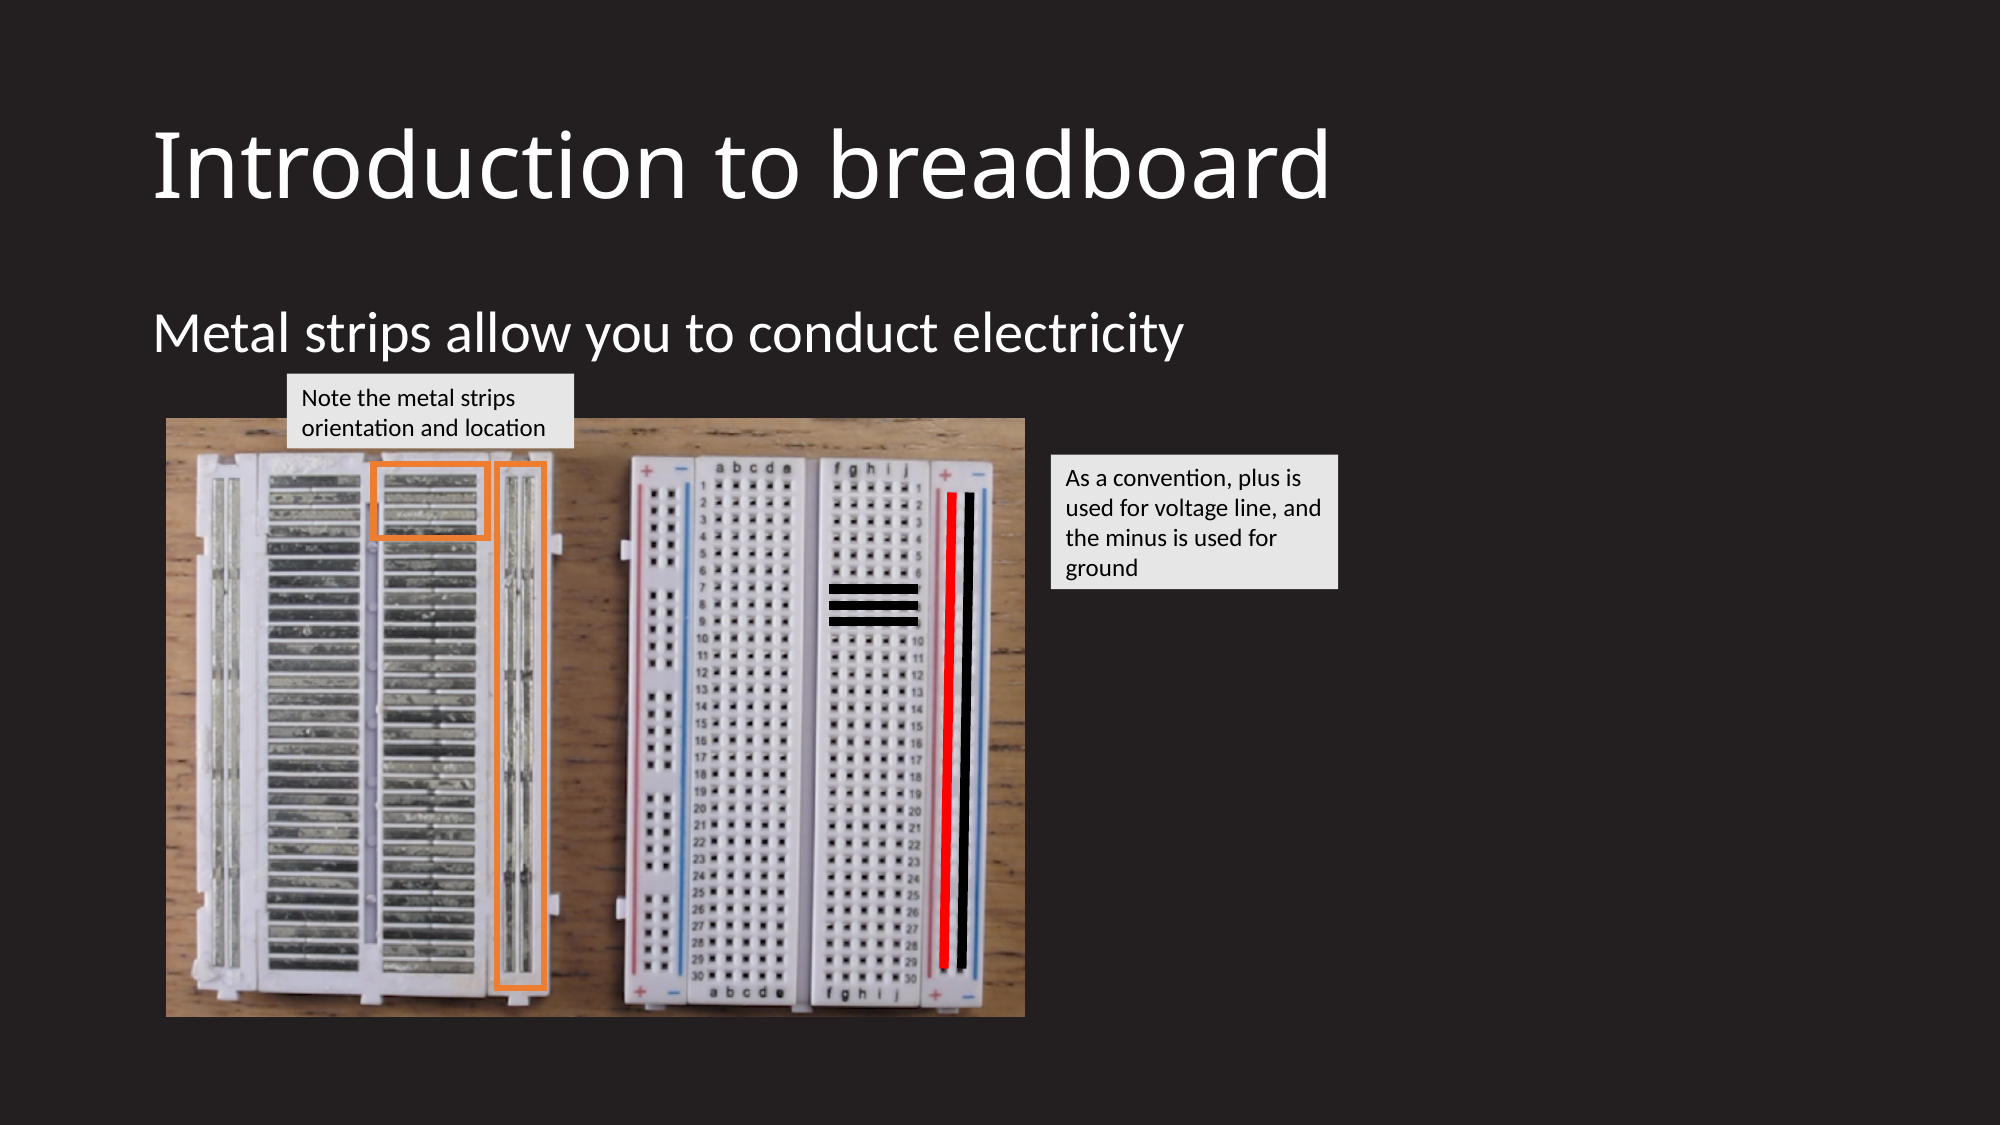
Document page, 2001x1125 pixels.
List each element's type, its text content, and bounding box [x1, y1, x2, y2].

picture [165, 418, 1025, 1017]
text_box As a convention, plus is used for voltage line, and the minus is used for ground [1050, 454, 1339, 590]
title Introduction to breadboard [137, 59, 1863, 278]
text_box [943, 492, 952, 969]
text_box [961, 492, 970, 969]
list Metal strips allow you to conduct electricity [137, 295, 1863, 1009]
text_box Note the metal strips orientation and location [286, 373, 575, 418]
